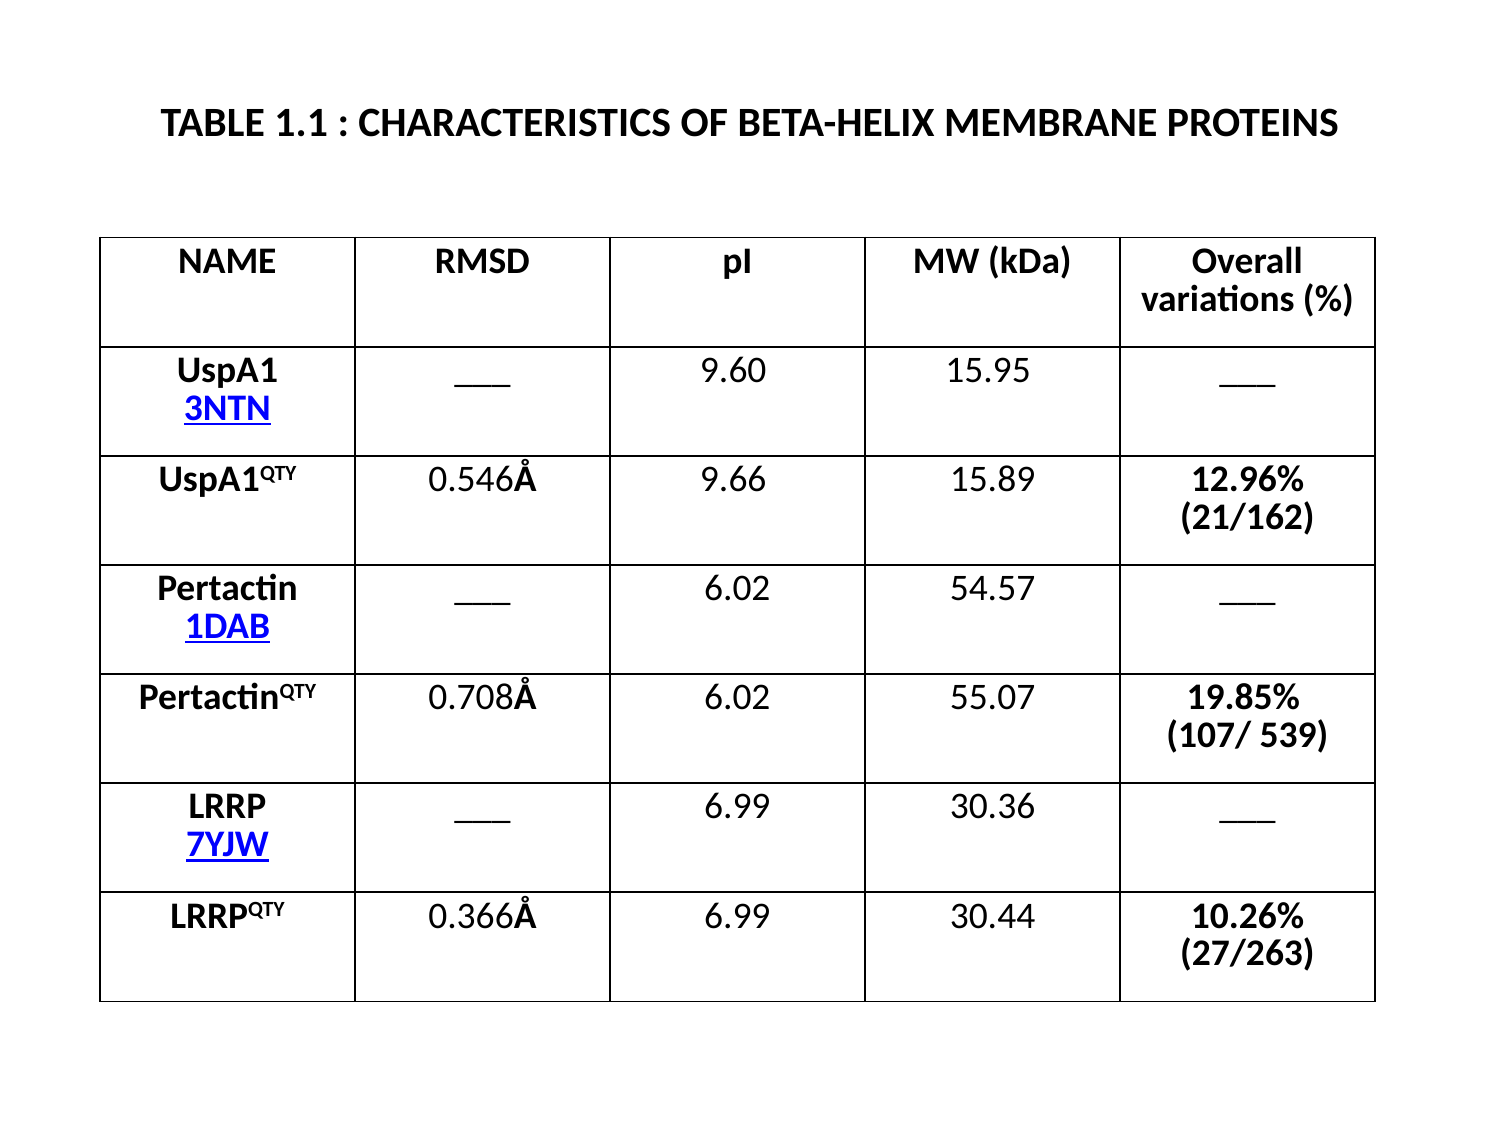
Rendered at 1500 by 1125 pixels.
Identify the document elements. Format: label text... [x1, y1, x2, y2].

table_header Overall variations (%) [1121, 238, 1374, 346]
table_cell ___ [1121, 566, 1374, 673]
table_cell UspA1 3NTN [101, 348, 354, 455]
table_header pI [611, 238, 864, 346]
table_header MW (kDa) [866, 238, 1119, 346]
table_header RMSD [356, 238, 609, 346]
table_cell 6.99 [611, 784, 864, 891]
table_cell LRRPQTY [101, 893, 354, 1001]
table_header NAME [101, 238, 354, 346]
table_cell 0.366Å [356, 893, 609, 1001]
table_cell 15.95 [866, 348, 1119, 455]
table_cell 12.96% (21/162) [1121, 457, 1374, 564]
table_cell Pertactin 1DAB [101, 566, 354, 673]
table_cell 0.708Å [356, 675, 609, 782]
table_cell ___ [356, 566, 609, 673]
table_cell UspA1QTY [101, 457, 354, 564]
table_cell 0.546Å [356, 457, 609, 564]
table_cell ___ [1121, 784, 1374, 891]
table_cell 6.02 [611, 566, 864, 673]
table_cell ___ [356, 348, 609, 455]
table_cell 9.60 [611, 348, 864, 455]
table_cell 10.26% (27/263) [1121, 893, 1374, 1001]
text_box TABLE 1.1 : CHARACTERISTICS OF BETA-HELIX MEMBRANE PROTEINS [112, 87, 1388, 153]
table_cell 54.57 [866, 566, 1119, 673]
table_cell ___ [1121, 348, 1374, 455]
table_cell ___ [356, 784, 609, 891]
table_cell 9.66 [611, 457, 864, 564]
table_cell PertactinQTY [101, 675, 354, 782]
table_cell 19.85% (107/ 539) [1121, 675, 1374, 782]
table_cell 30.44 [866, 893, 1119, 1001]
table_cell LRRP 7YJW [101, 784, 354, 891]
table_cell 30.36 [866, 784, 1119, 891]
table_cell 6.99 [611, 893, 864, 1001]
table_cell 6.02 [611, 675, 864, 782]
table_cell 15.89 [866, 457, 1119, 564]
table_cell 55.07 [866, 675, 1119, 782]
